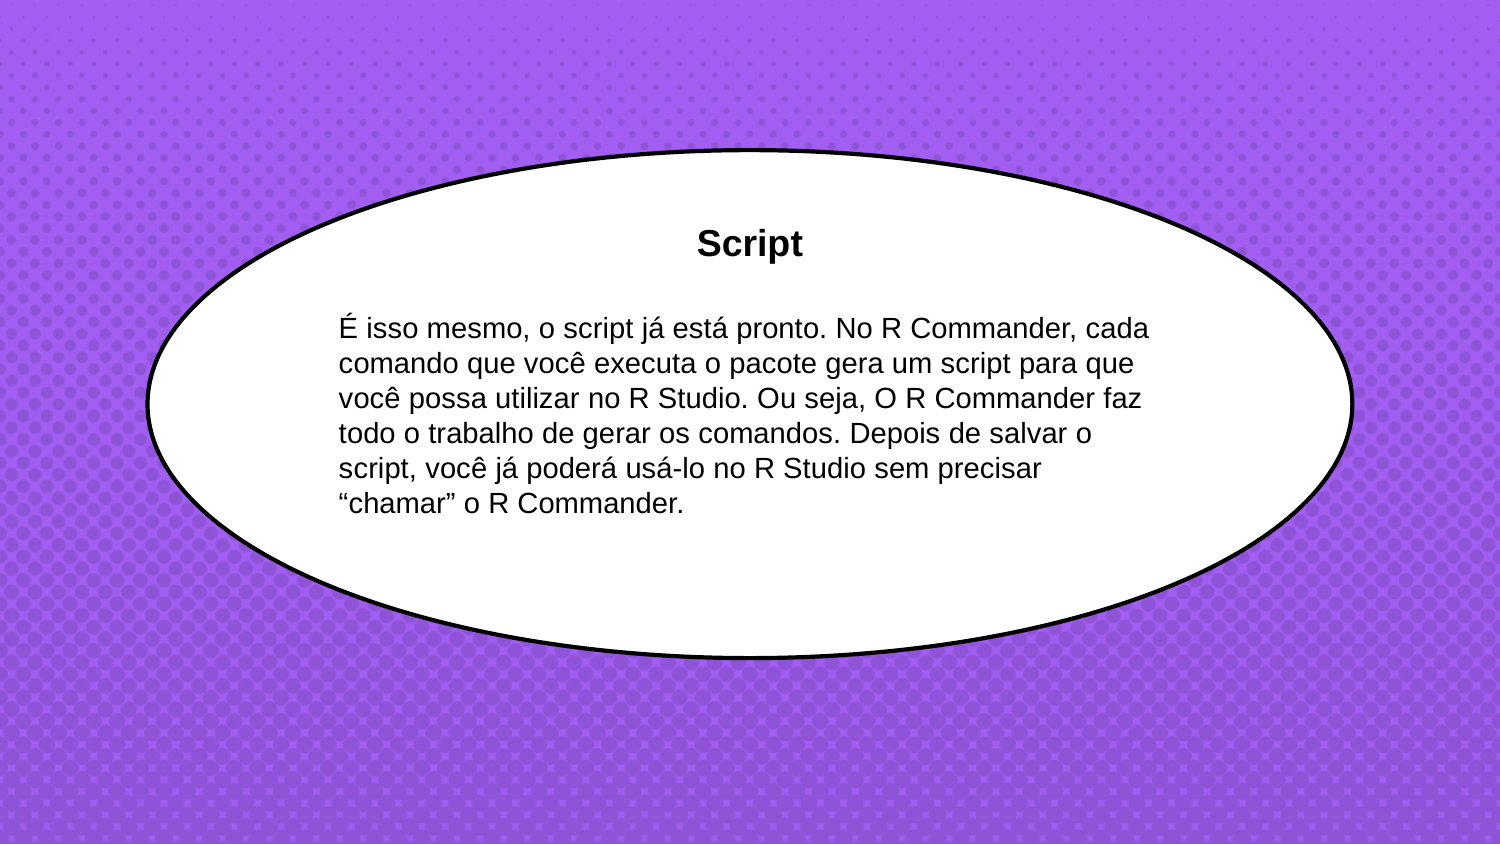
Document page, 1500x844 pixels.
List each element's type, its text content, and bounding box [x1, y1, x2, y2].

text_box Script É isso mesmo, o script já está pronto. No R Commander, cada comando que você executa o pacote gera um script para que você possa utilizar no R Studio. Ou seja, O R Commander faz todo o trabalho de gerar os comandos. Depois de salvar o script, você já poderá usá-lo no R Studio sem precisar “chamar” o R Commander. [145, 148, 1355, 661]
